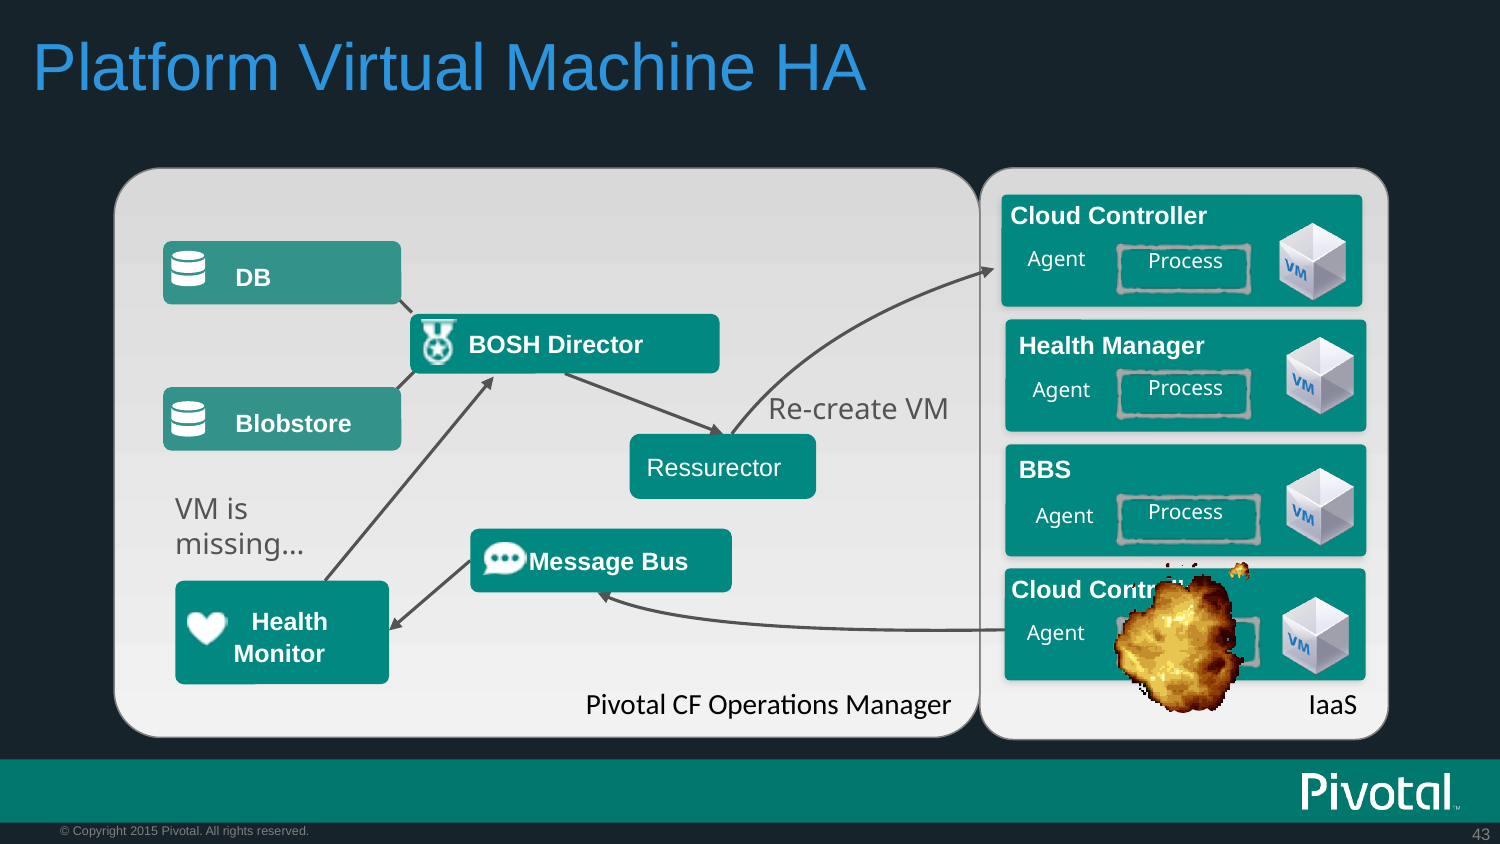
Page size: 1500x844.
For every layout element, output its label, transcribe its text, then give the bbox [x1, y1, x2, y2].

title Platform Virtual Machine HA [17, 16, 1398, 104]
picture [482, 542, 527, 579]
picture [421, 319, 458, 366]
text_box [113, 167, 981, 740]
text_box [981, 194, 1363, 307]
picture [187, 609, 228, 648]
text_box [564, 373, 724, 435]
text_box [981, 167, 1389, 740]
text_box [980, 568, 1093, 681]
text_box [1268, 568, 1366, 681]
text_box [1098, 555, 1264, 715]
picture [1115, 492, 1264, 550]
picture [1302, 773, 1460, 810]
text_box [388, 560, 471, 631]
picture [1286, 467, 1354, 546]
picture [1115, 367, 1255, 424]
picture [1286, 336, 1354, 415]
